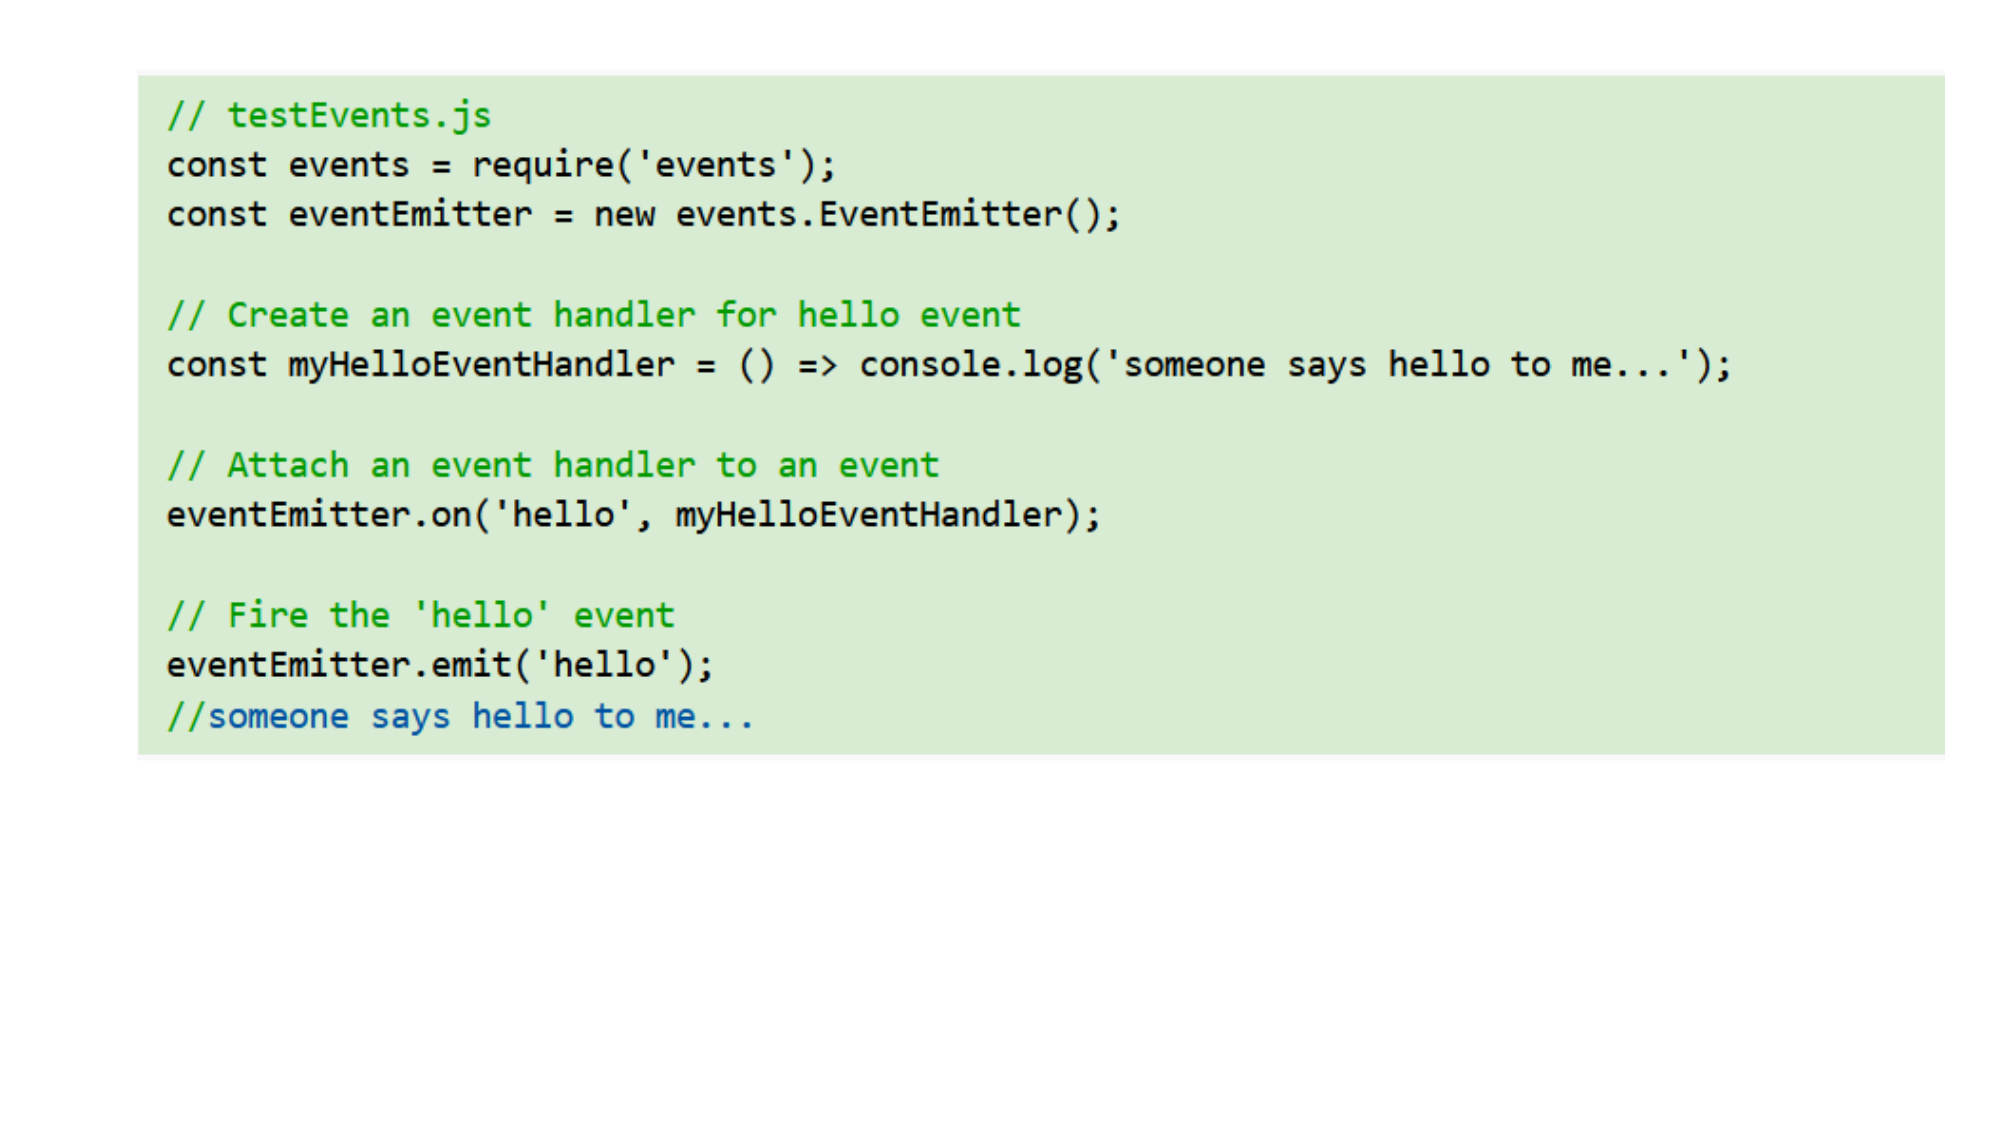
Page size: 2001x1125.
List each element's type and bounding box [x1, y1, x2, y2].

picture [137, 59, 1945, 774]
